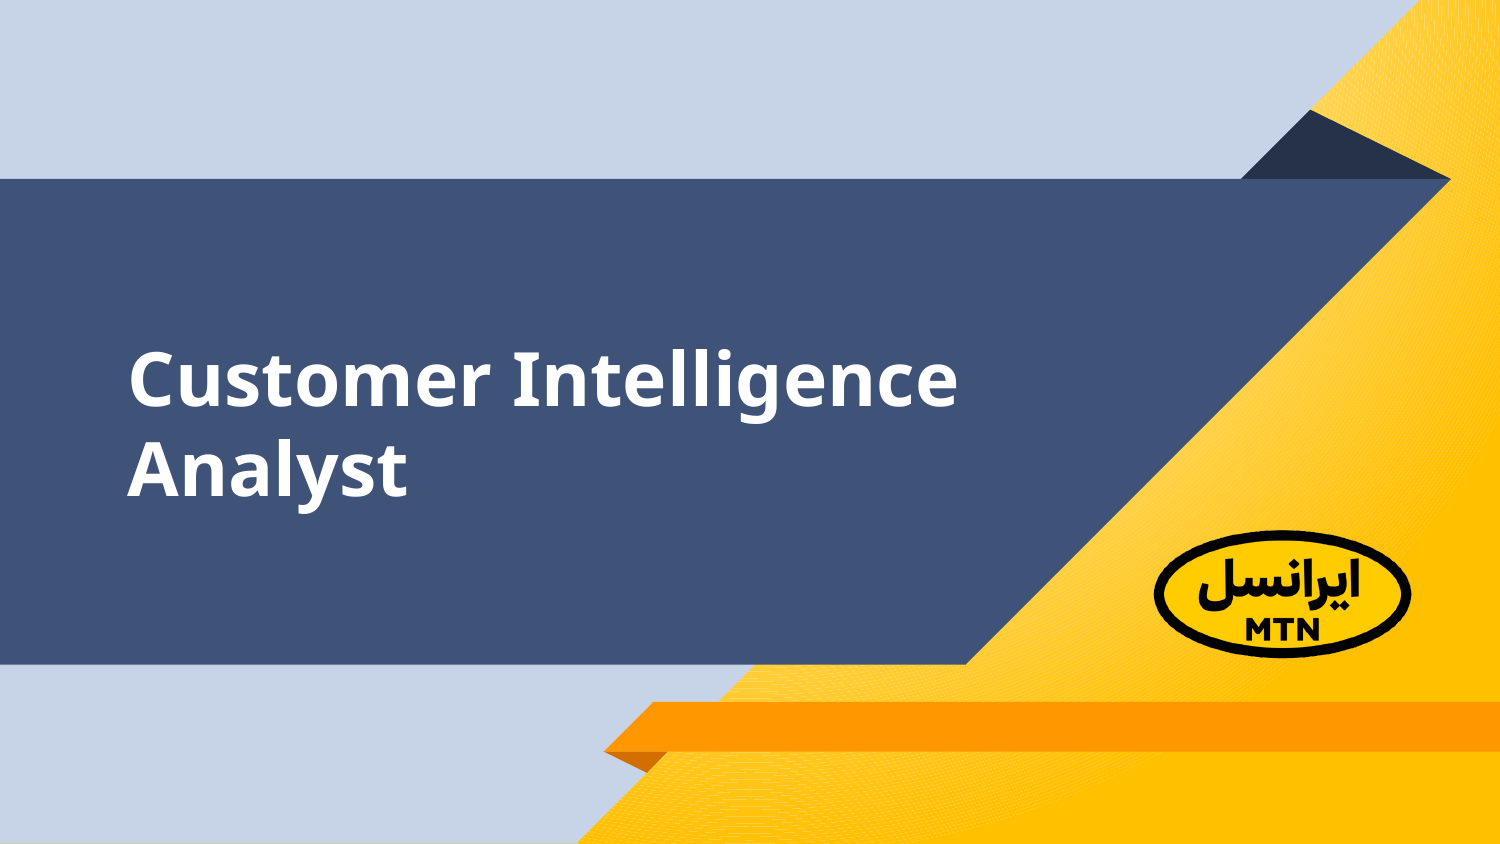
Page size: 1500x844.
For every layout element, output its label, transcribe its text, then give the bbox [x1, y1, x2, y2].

picture [1146, 523, 1419, 665]
title Customer Intelligence Analyst [112, 178, 994, 665]
